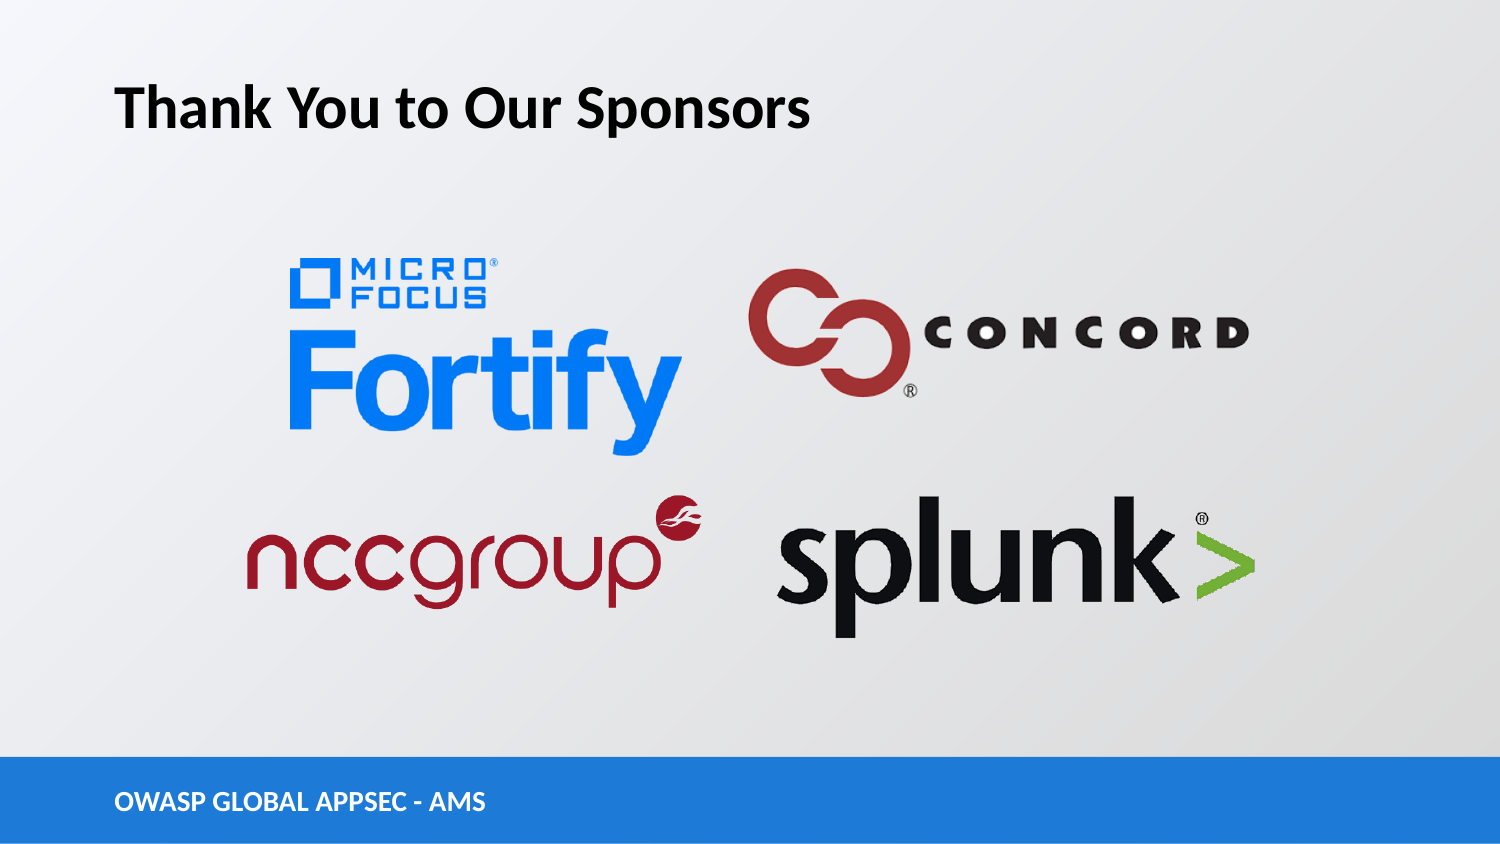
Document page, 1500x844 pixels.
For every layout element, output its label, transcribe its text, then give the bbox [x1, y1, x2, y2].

title Thank You to Our Sponsors [103, 26, 1397, 190]
picture [738, 260, 1258, 408]
picture [772, 493, 1258, 640]
picture [245, 493, 705, 610]
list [290, 258, 682, 456]
